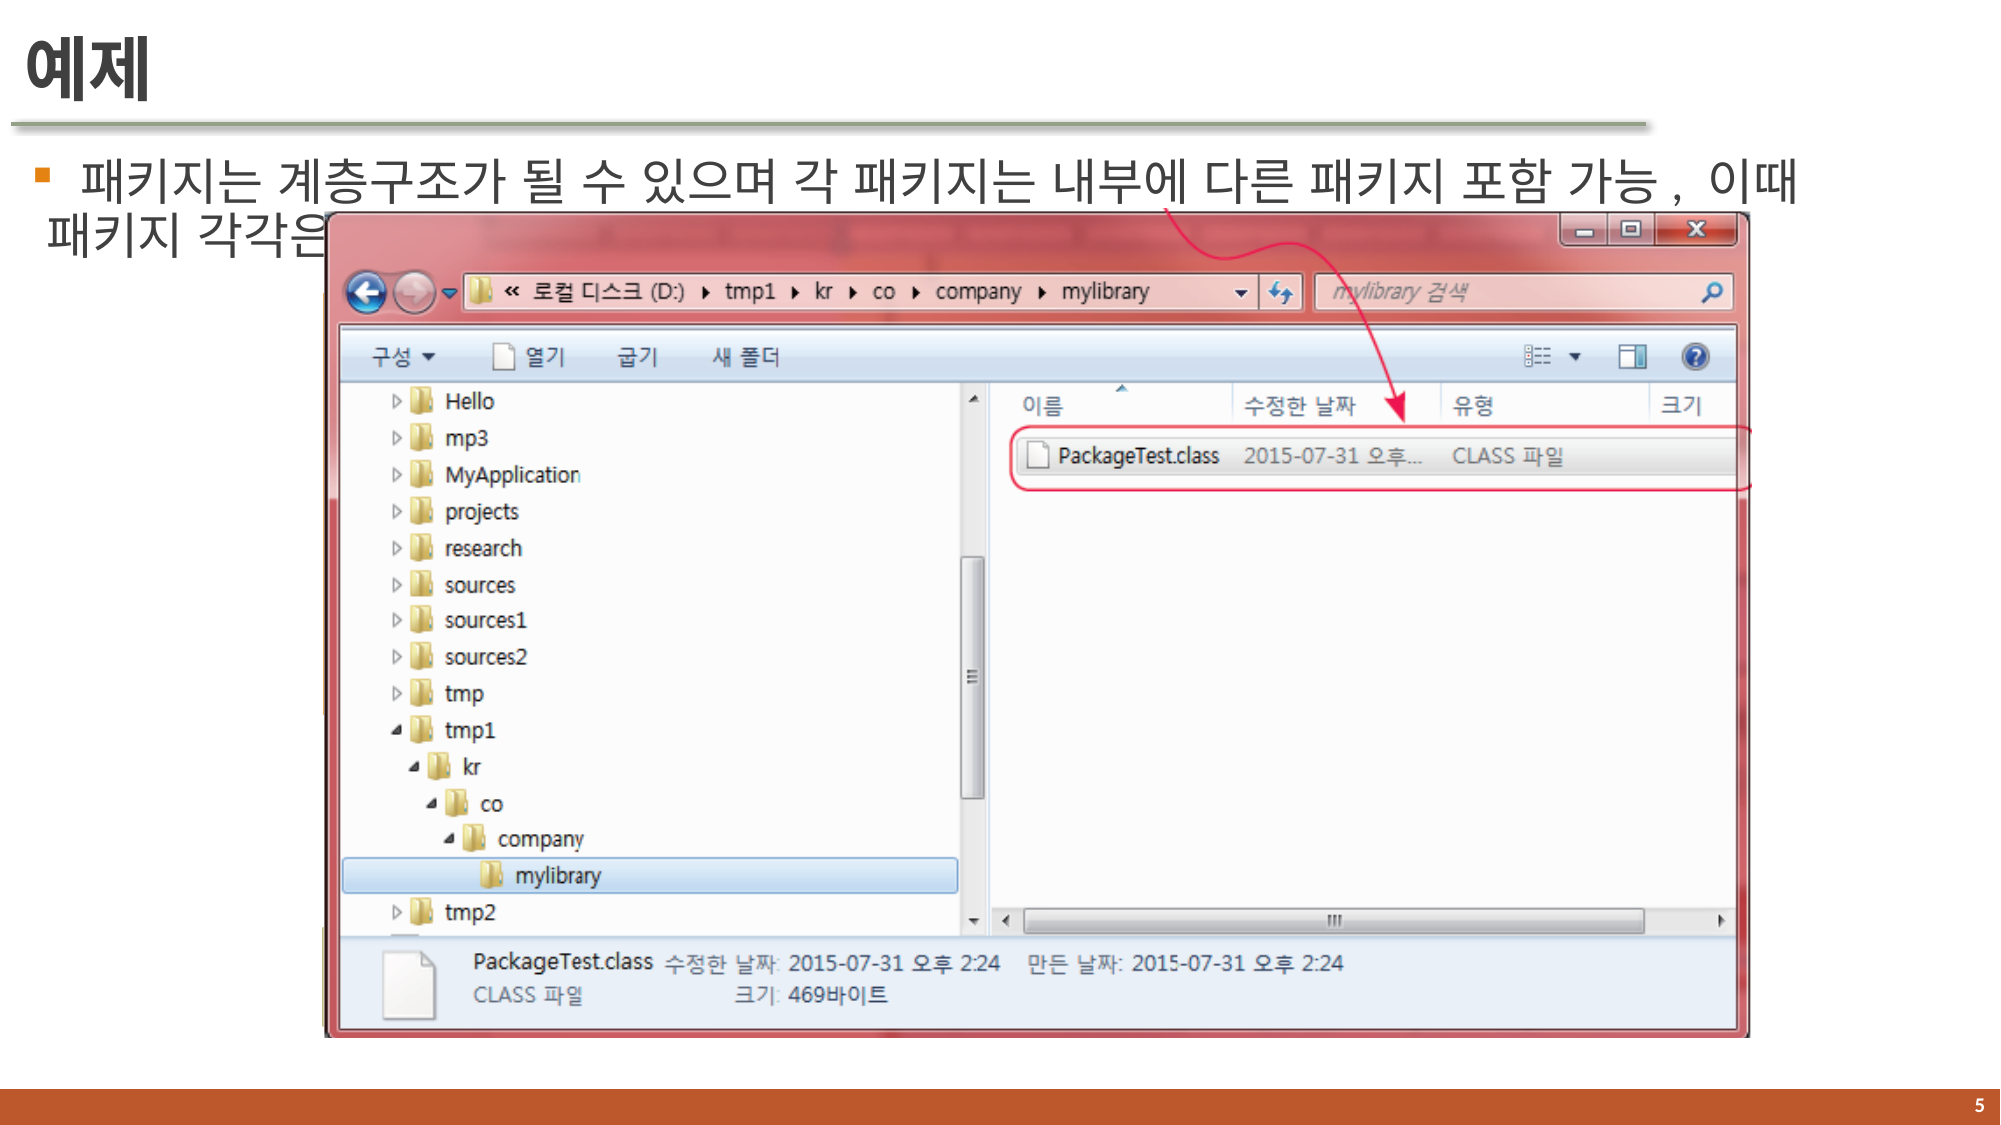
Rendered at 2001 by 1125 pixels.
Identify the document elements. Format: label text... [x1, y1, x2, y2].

picture [322, 207, 1753, 1039]
title 예제 [9, 17, 1660, 118]
list 패키지는 계층구조가 될 수 있으며 각 패키지는 내부에 다른 패키지 포함 가능, 이때 패키지 각각은 점을 찍어 구분 [31, 149, 1945, 1067]
slide_number 4 [1784, 1083, 2000, 1125]
